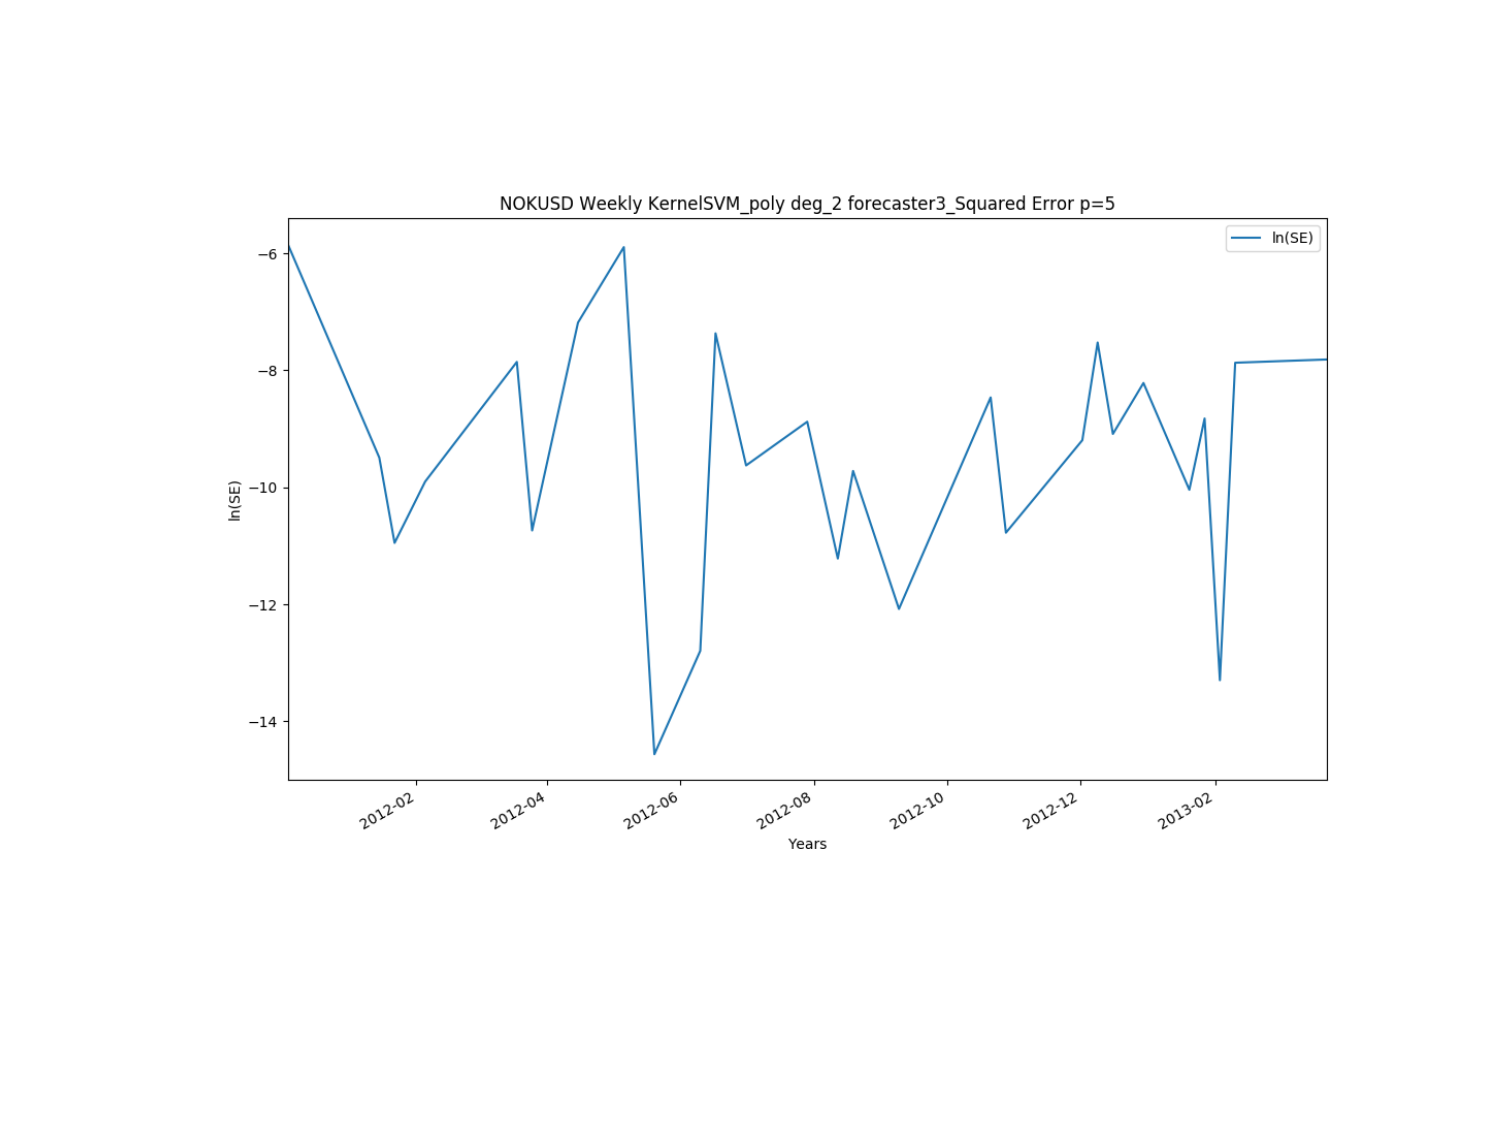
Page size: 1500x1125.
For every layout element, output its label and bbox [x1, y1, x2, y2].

picture [119, 119, 1461, 946]
